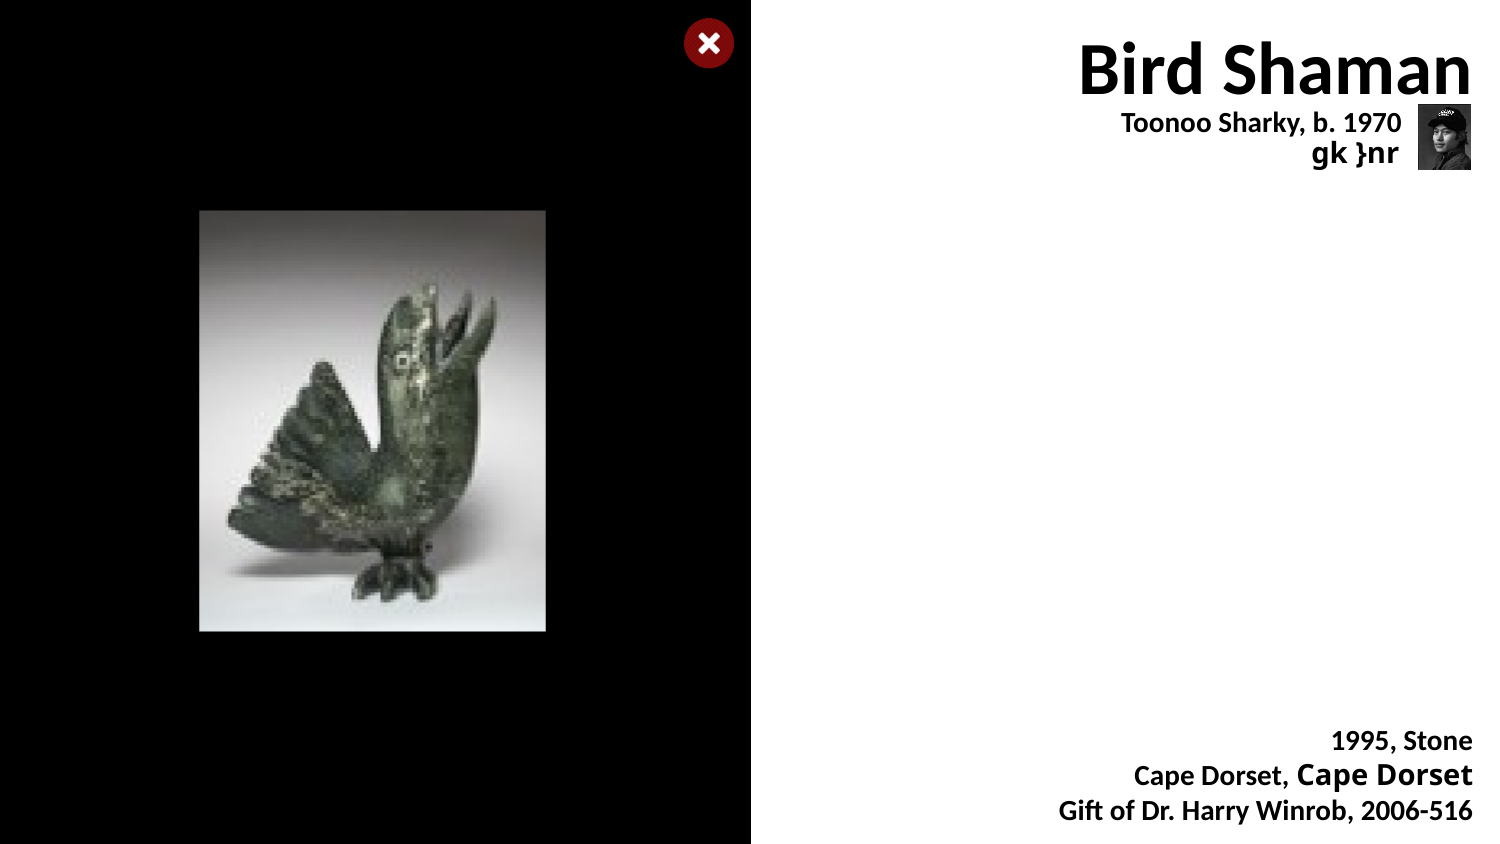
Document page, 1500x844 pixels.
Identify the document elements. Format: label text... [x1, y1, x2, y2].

picture [0, 0, 751, 844]
text_box Bird Shaman [755, 19, 1489, 110]
text_box gk }nr [1311, 133, 1400, 169]
text_box Toonoo Sharky, b. 1970 [1120, 102, 1402, 138]
text_box 1995, Stone Cape Dorset, Cape Dorset Gift of Dr. Harry Winrob, 2006-516 [761, 714, 1489, 827]
picture [1418, 104, 1471, 170]
